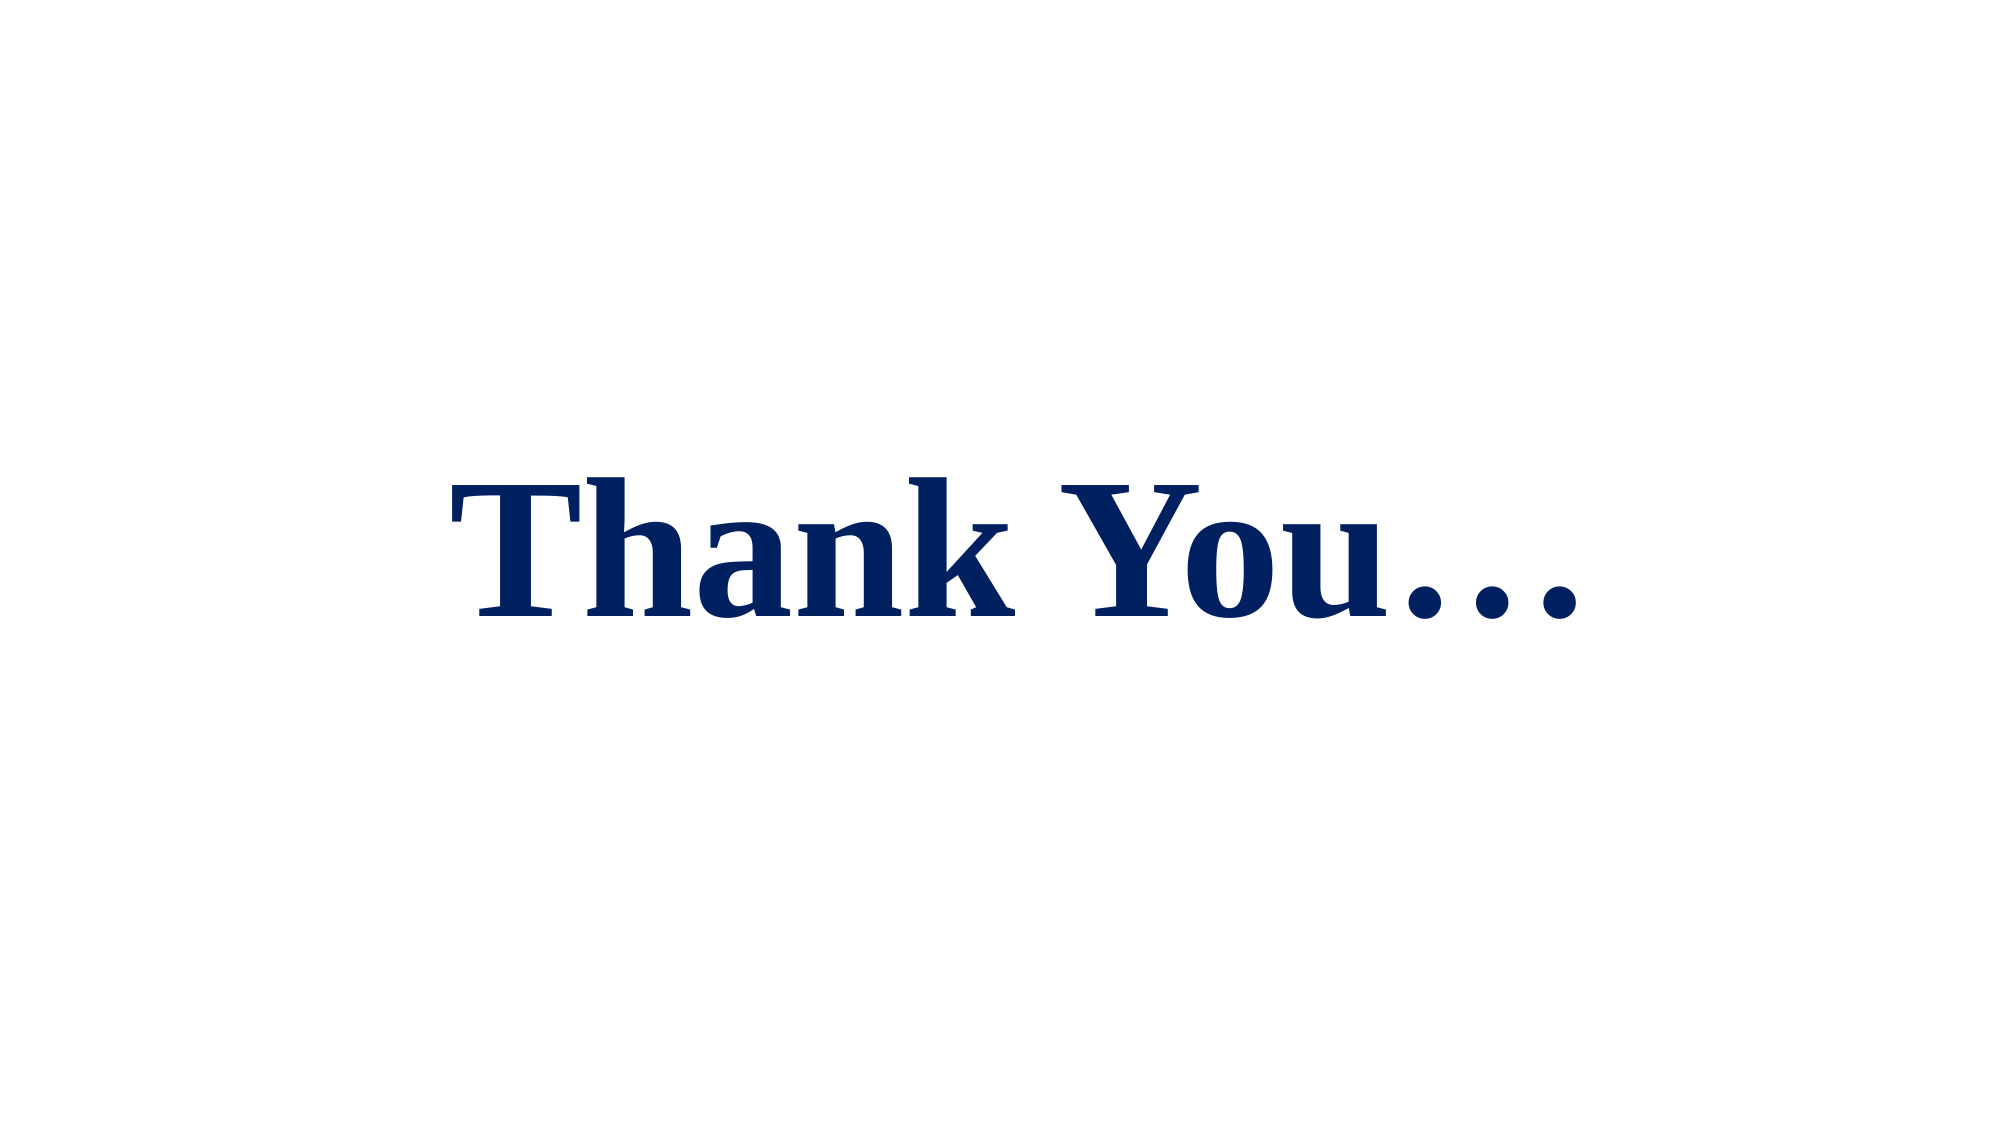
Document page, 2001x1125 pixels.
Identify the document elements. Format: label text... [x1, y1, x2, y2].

text_box Thank You… [380, 409, 1662, 665]
